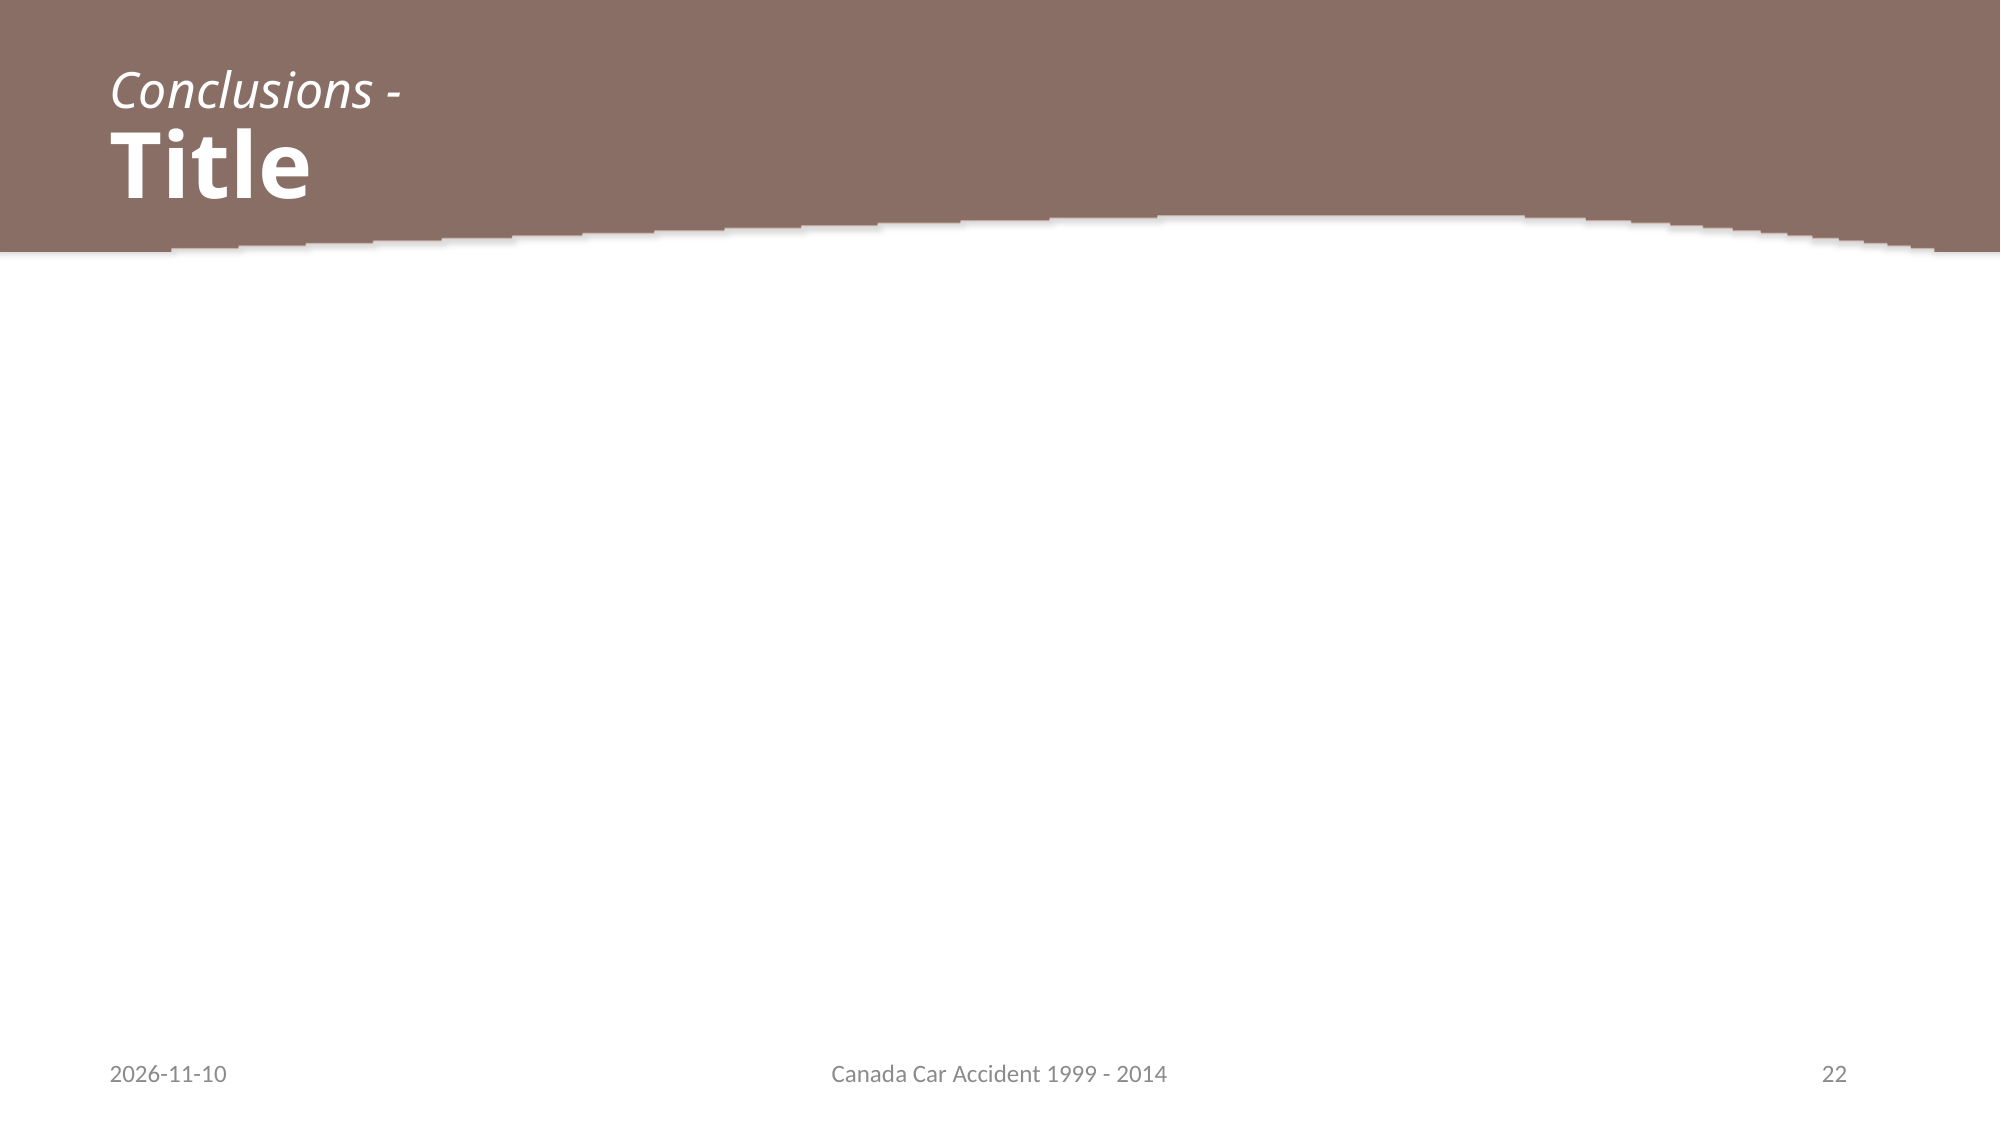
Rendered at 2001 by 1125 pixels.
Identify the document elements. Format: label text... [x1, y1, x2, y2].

title Conclusions - Title [94, 35, 1867, 248]
slide_number 22 [1412, 1042, 1863, 1103]
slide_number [94, 1042, 558, 1103]
footer Canada Car Accident 1999 - 2014 [662, 1042, 1338, 1103]
